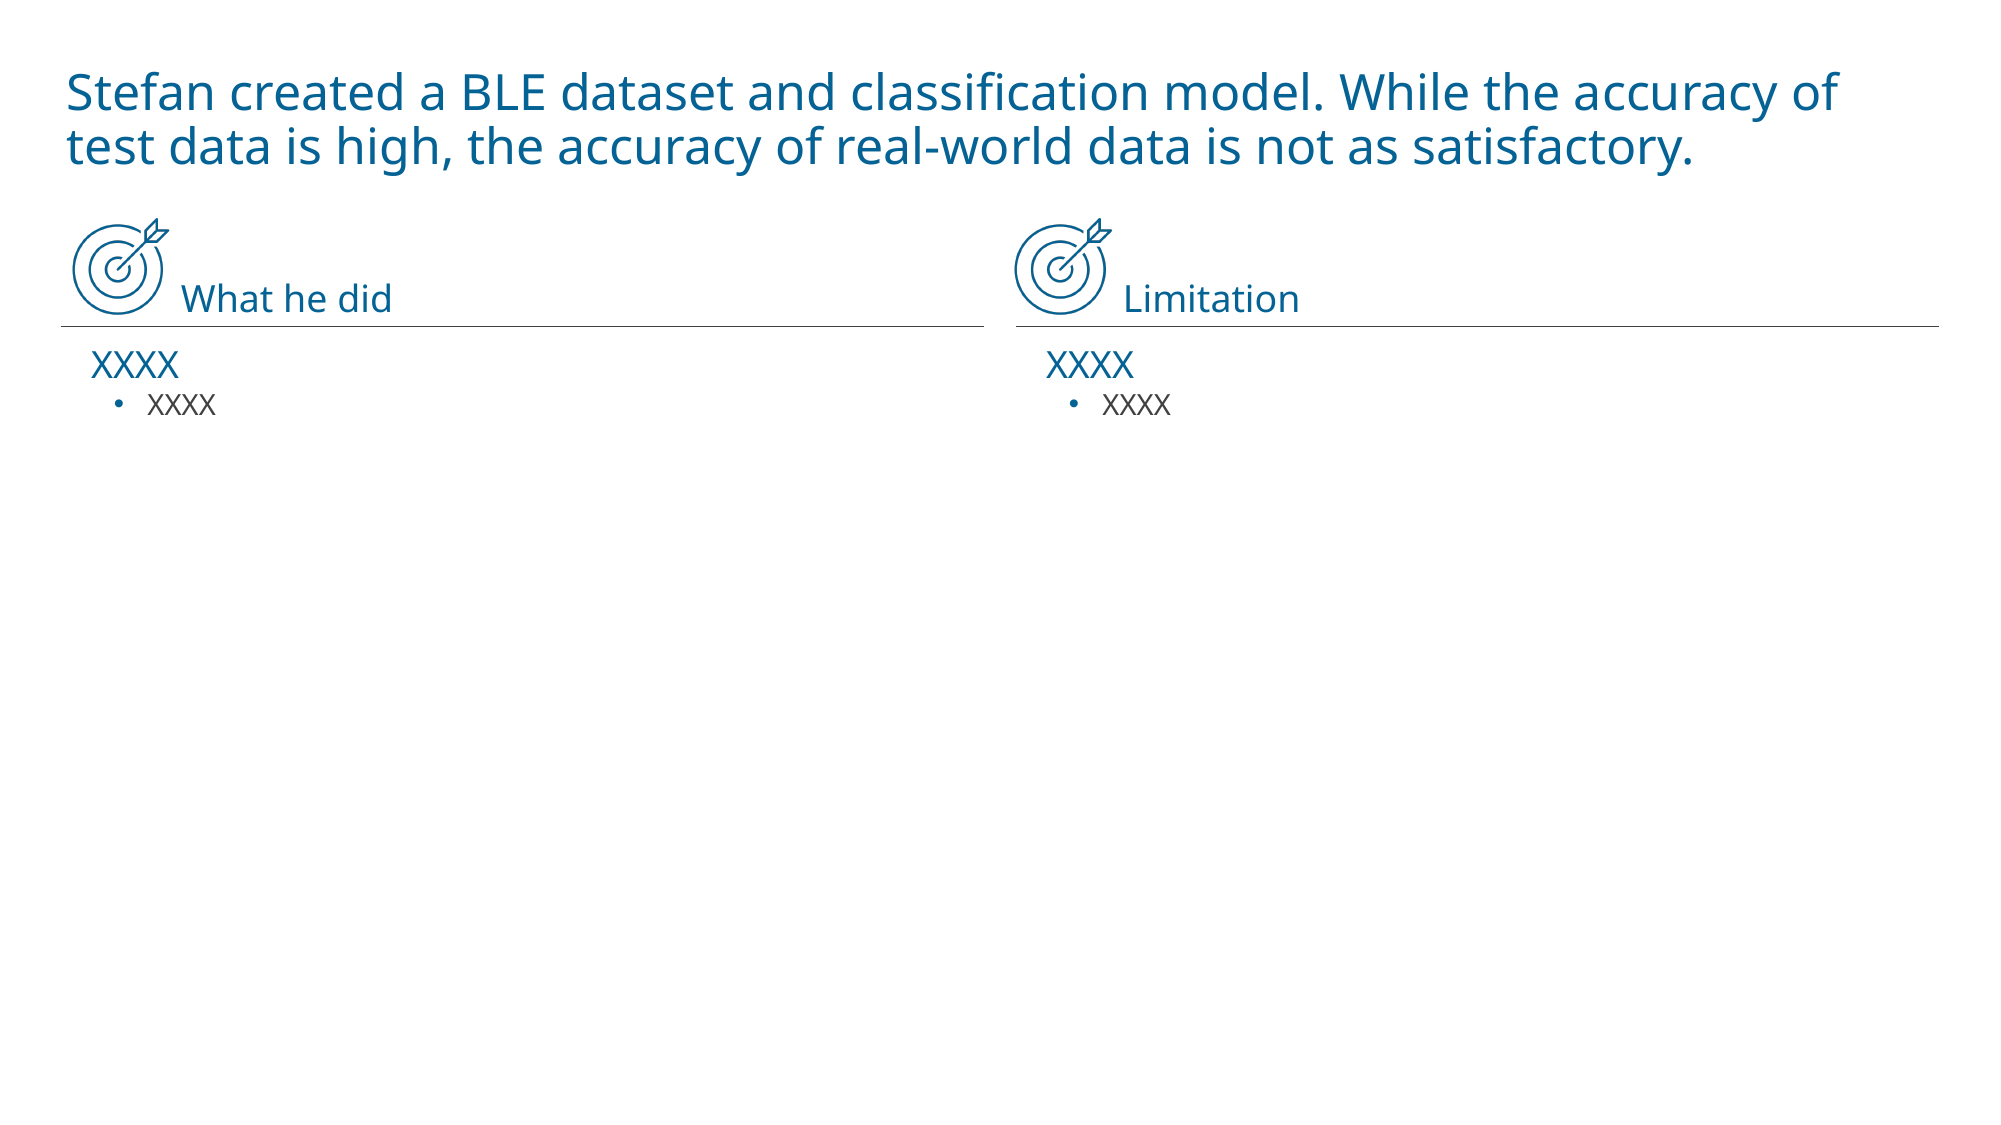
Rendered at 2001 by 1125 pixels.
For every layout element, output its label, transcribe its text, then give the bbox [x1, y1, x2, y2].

title Stefan created a BLE dataset and classification model. While the accuracy of test data is high, the accuracy of real-world data is not as satisfactory. [60, 61, 1940, 184]
text_box Limitation [1002, 190, 1940, 327]
text_box XXXX XXXX [60, 327, 984, 1006]
picture [60, 208, 179, 327]
picture [1002, 208, 1122, 327]
text_box XXXX XXXX [1016, 327, 1939, 1006]
text_box What he did [60, 190, 961, 326]
